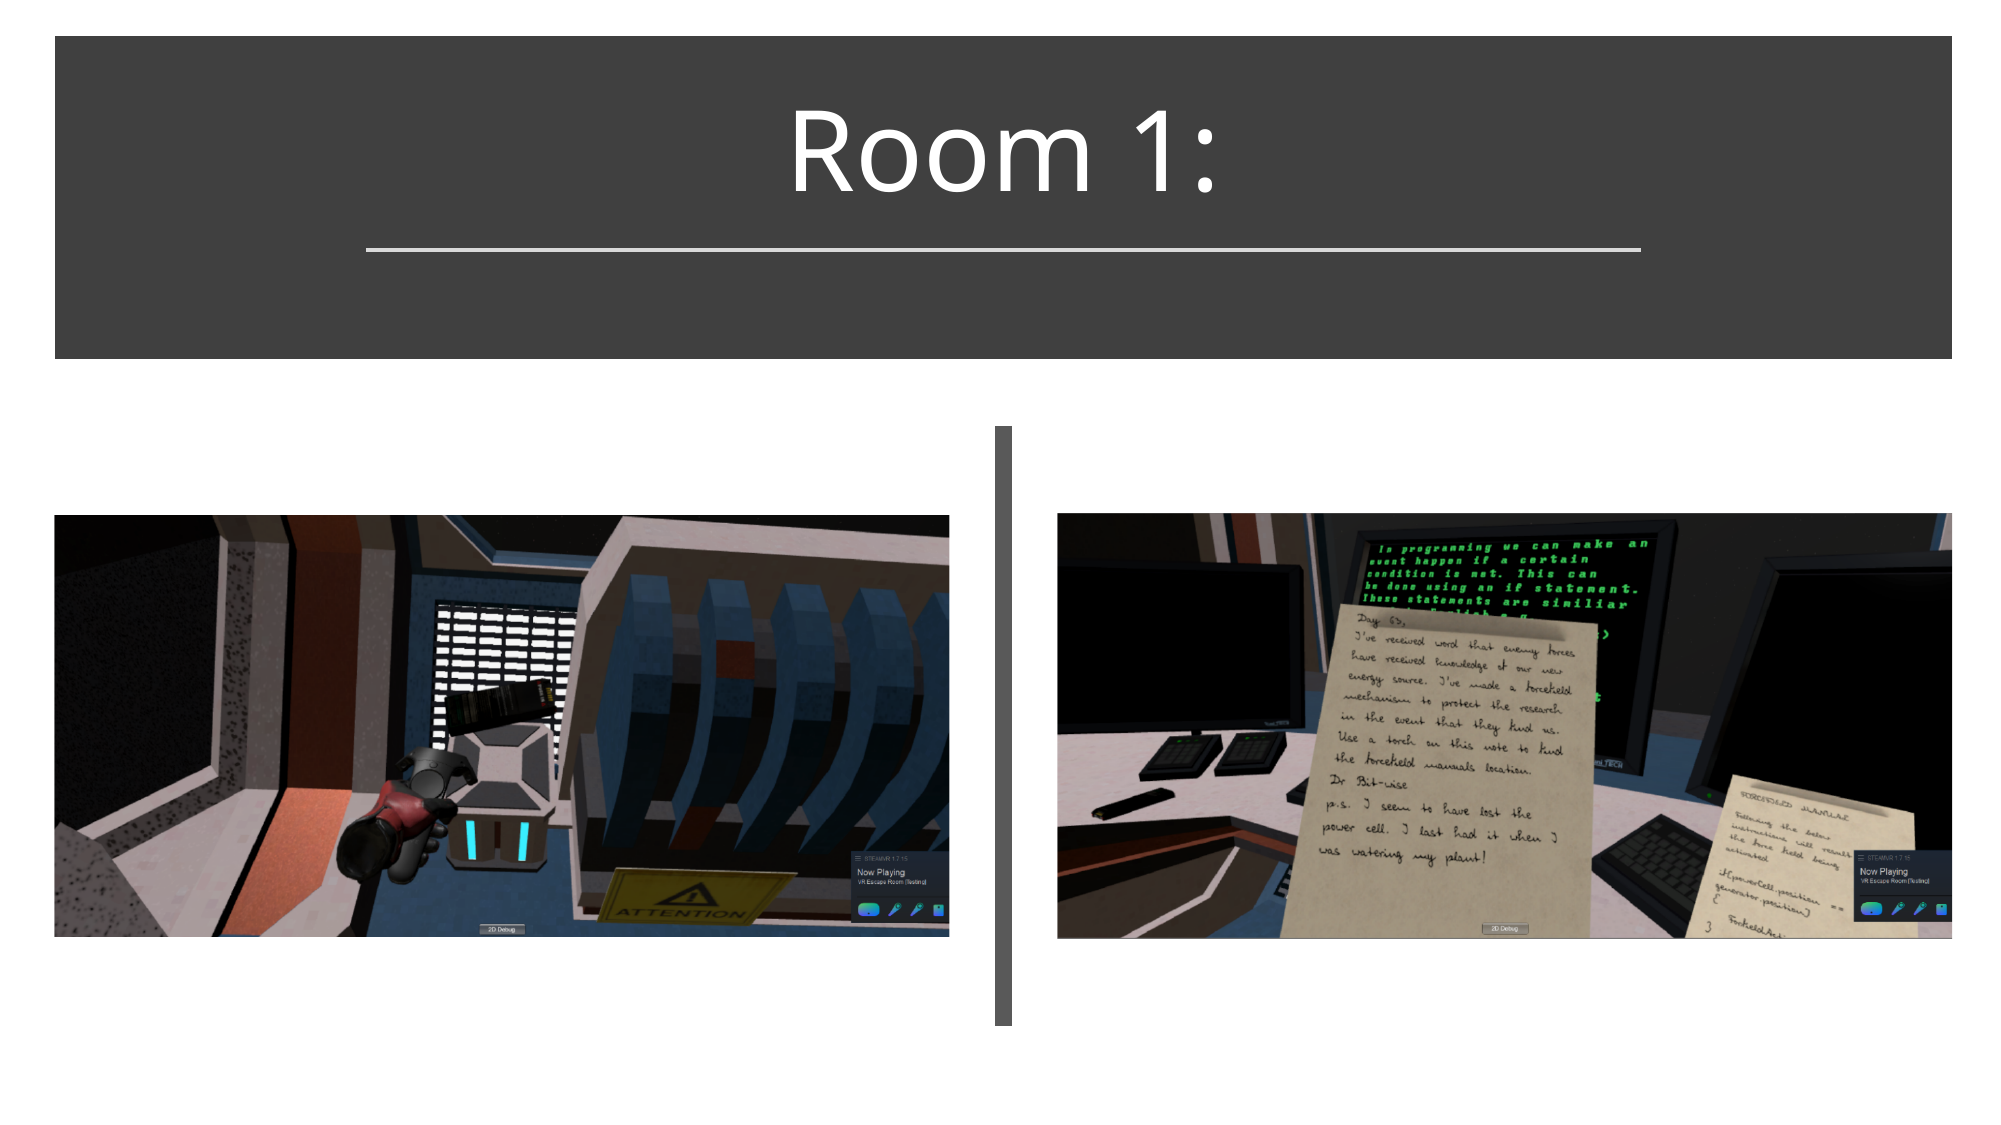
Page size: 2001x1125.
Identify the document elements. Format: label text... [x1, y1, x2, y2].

title Room 1: [89, 71, 1917, 224]
picture [1057, 513, 1953, 939]
picture [54, 515, 950, 937]
text_box [64, 45, 1942, 350]
